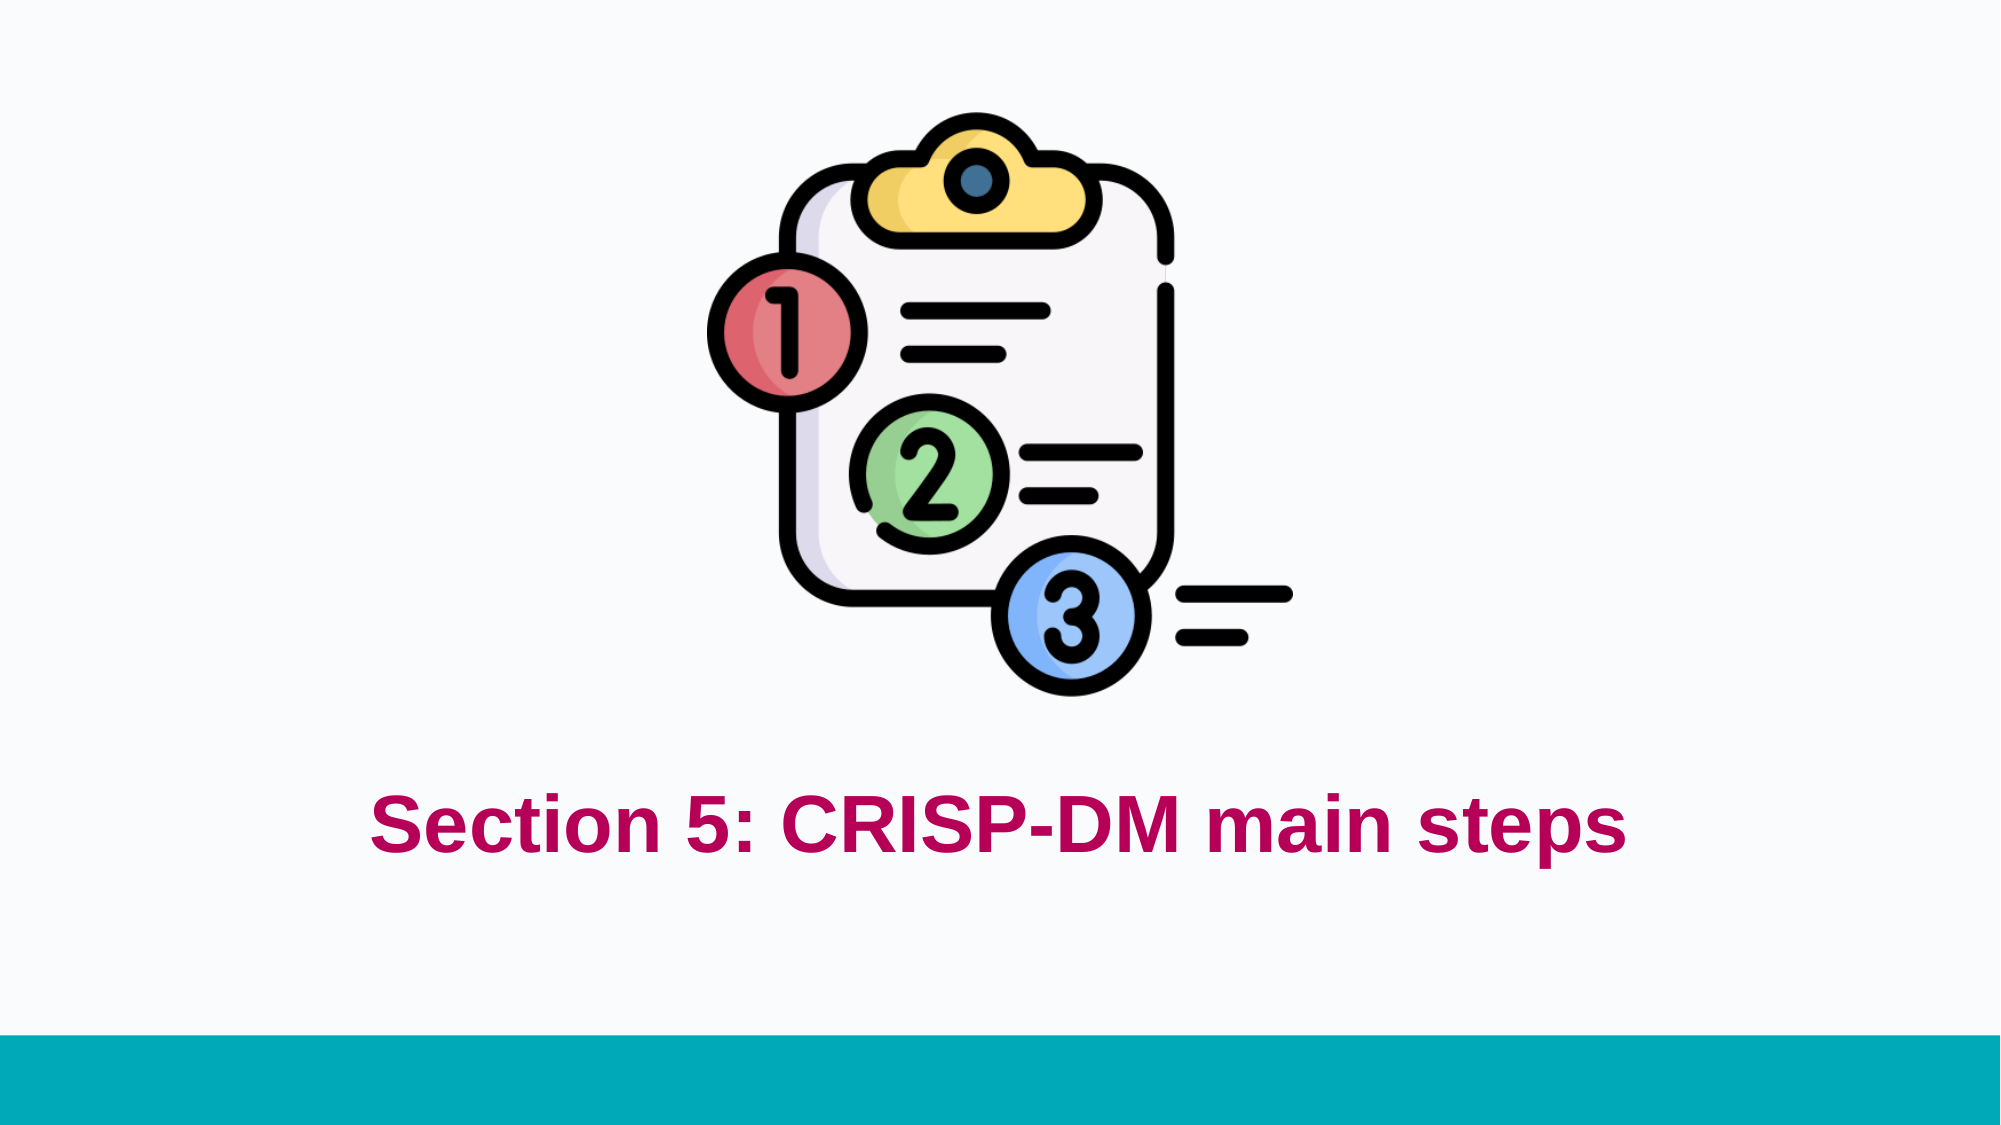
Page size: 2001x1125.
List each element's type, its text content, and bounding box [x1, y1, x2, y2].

list Section 5: CRISP-DM main steps [164, 696, 1836, 955]
picture [706, 111, 1294, 698]
